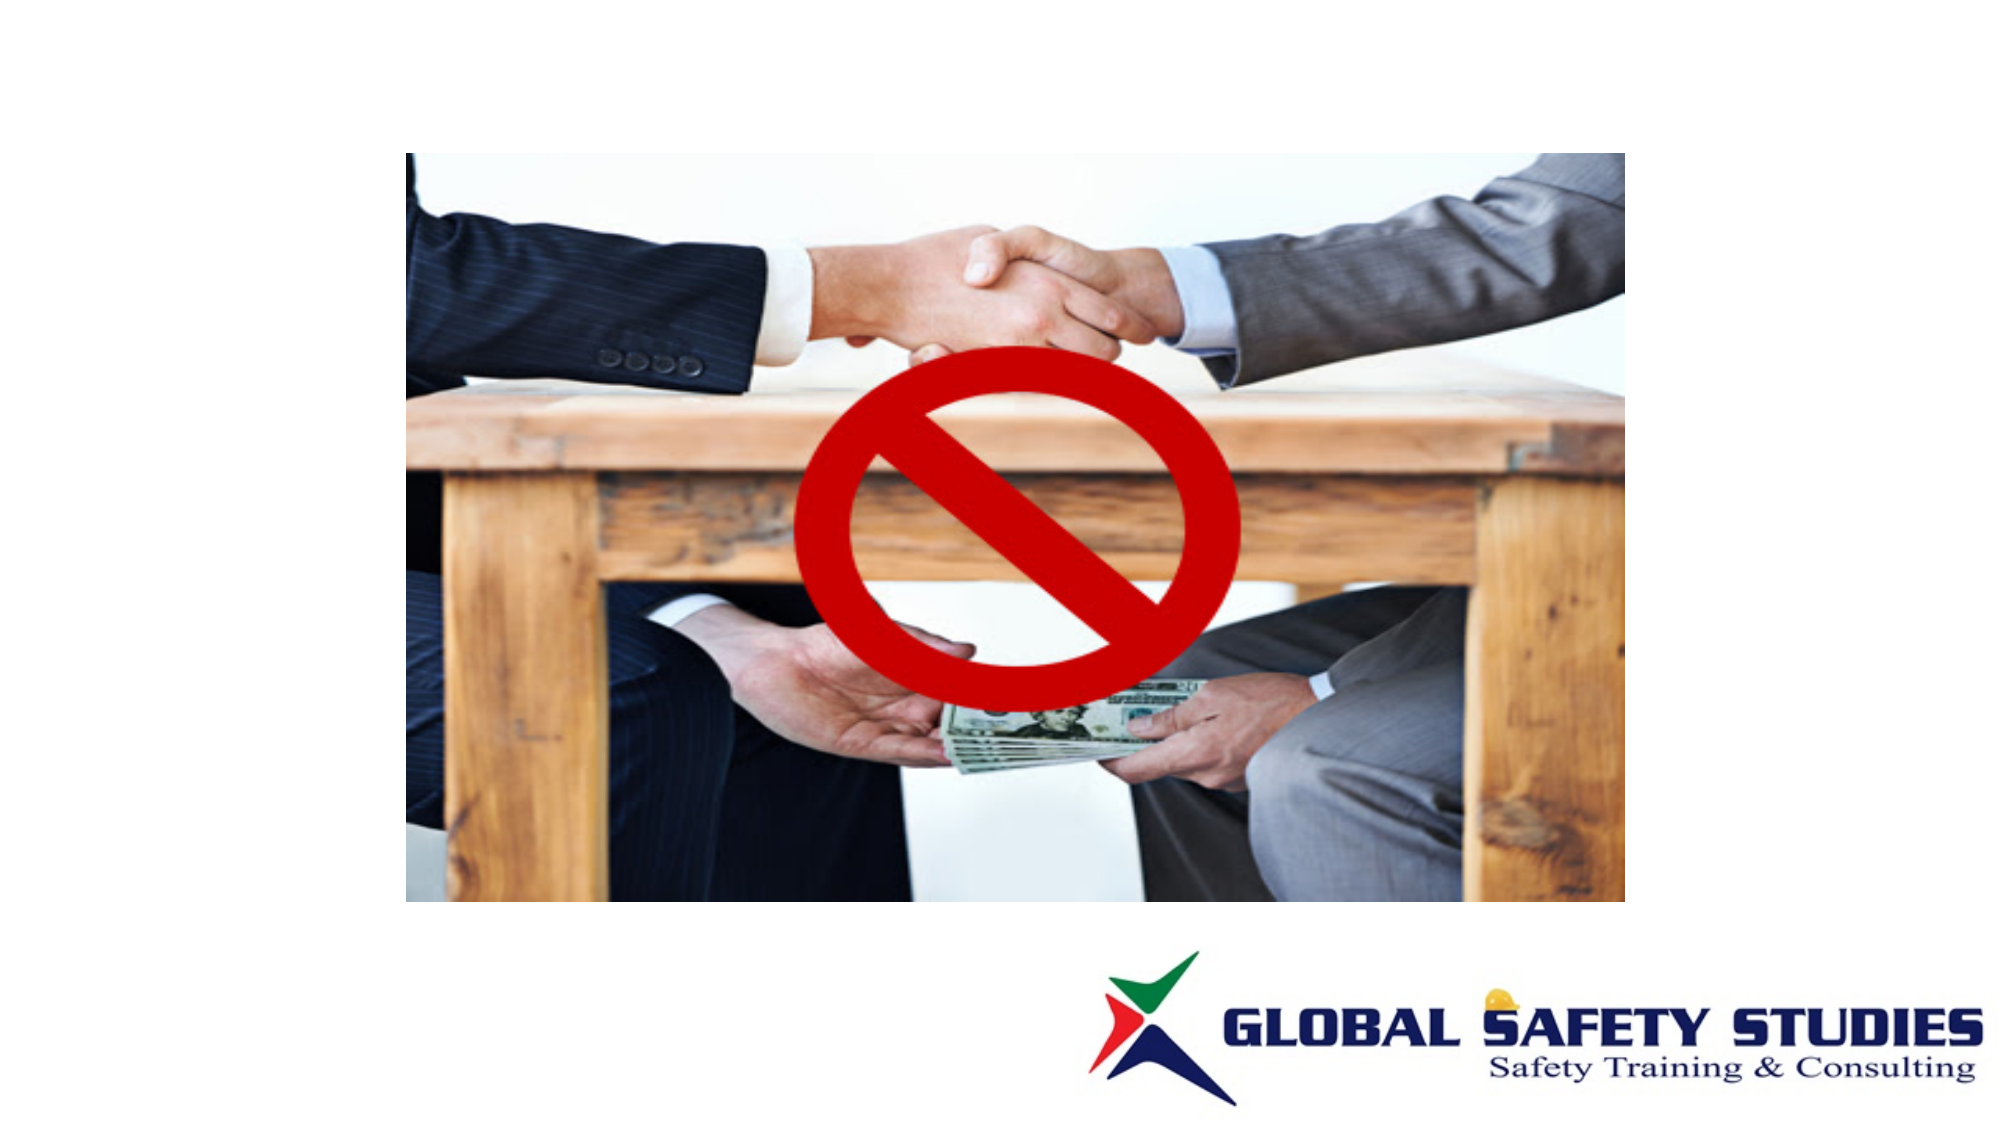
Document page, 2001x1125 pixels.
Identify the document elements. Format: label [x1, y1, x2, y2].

picture [406, 153, 1625, 902]
picture [1073, 945, 2000, 1125]
